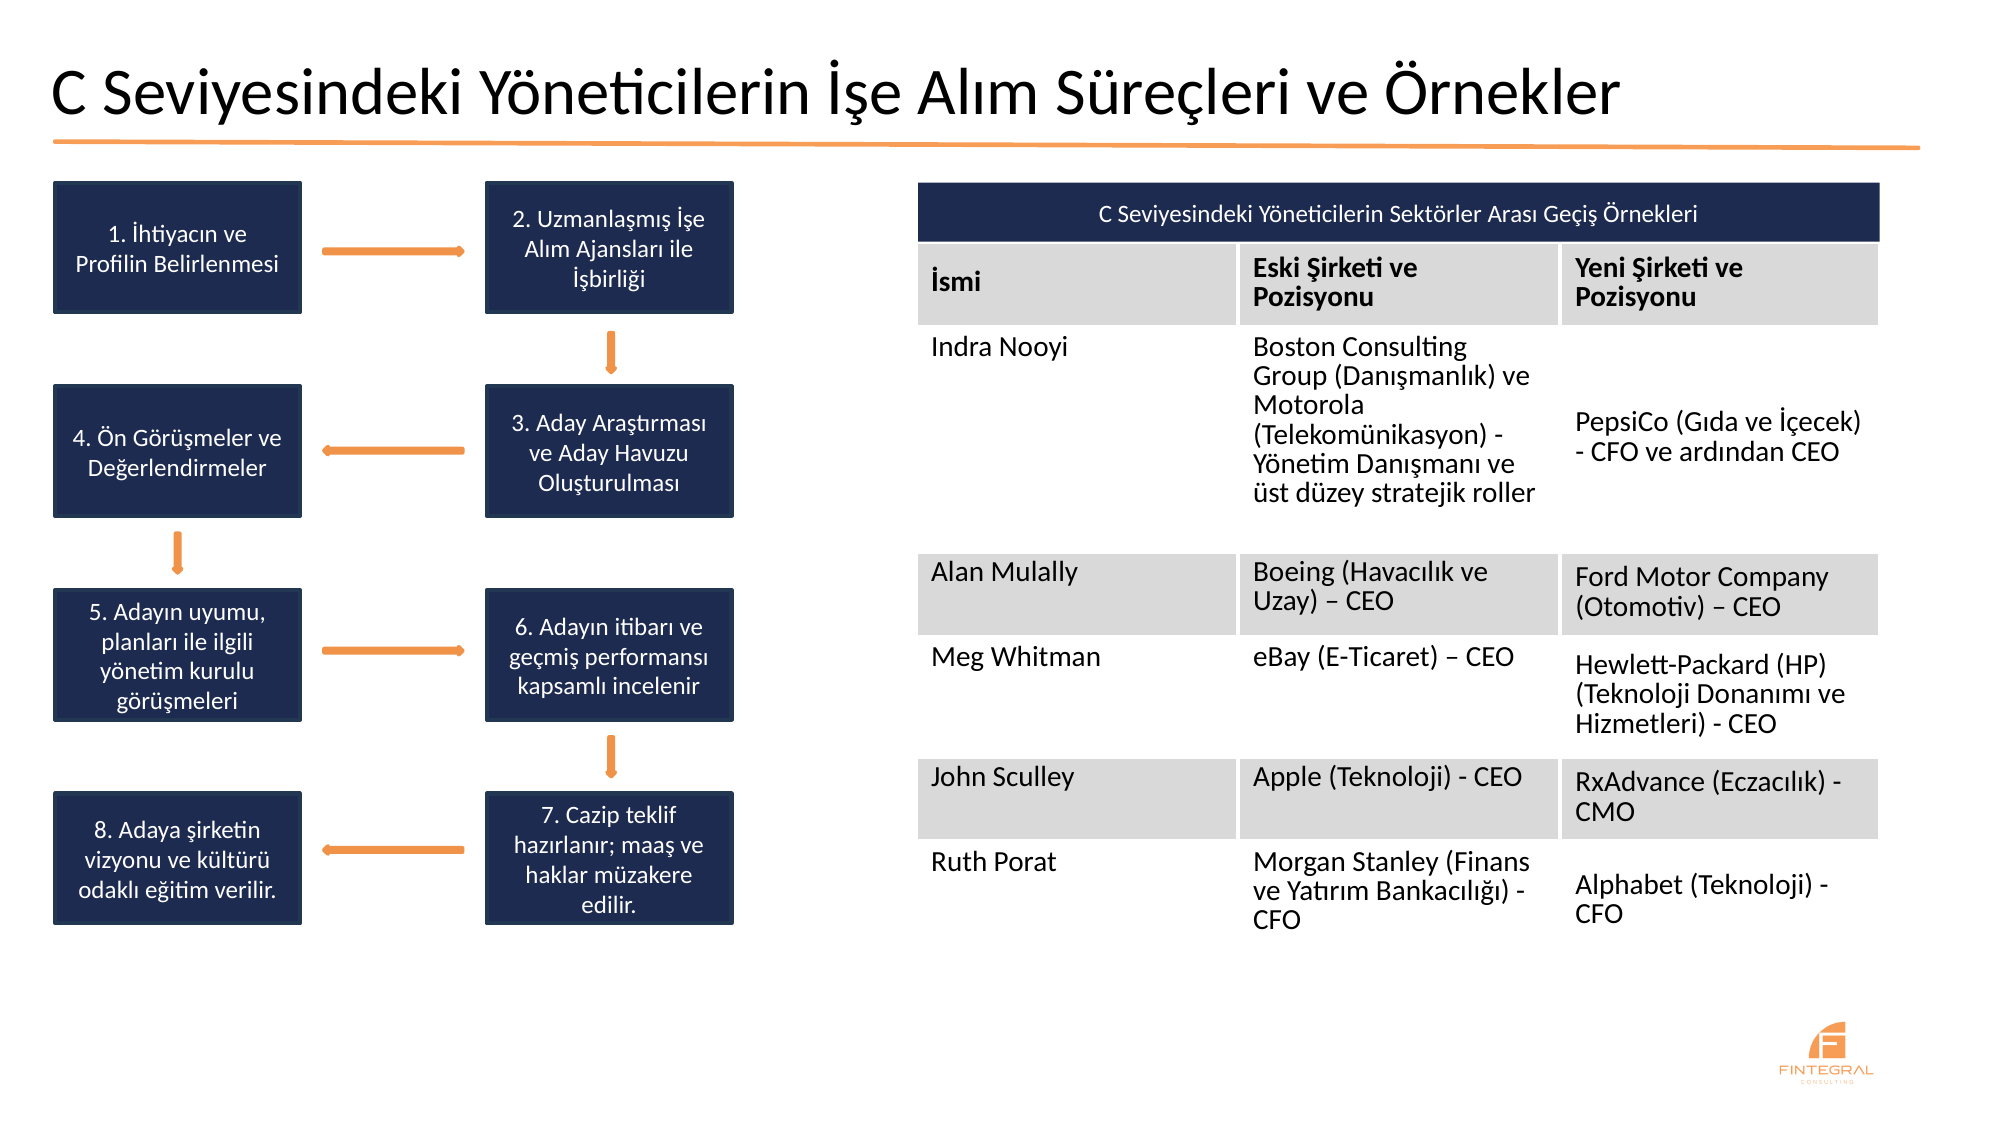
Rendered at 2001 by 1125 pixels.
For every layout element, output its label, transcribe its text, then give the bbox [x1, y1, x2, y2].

table_cell Morgan Stanley (Finans ve Yatırım Bankacılığı) -CFO [1240, 844, 1558, 959]
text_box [1765, 1012, 1888, 1110]
table_cell Ford Motor Company (Otomotiv) – CEO [1562, 554, 1878, 635]
text_box 1. İhtiyacın ve Profilin Belirlenmesi [53, 181, 302, 314]
text_box [171, 531, 184, 575]
text_box 8. Adaya şirketin vizyonu ve kültürü odaklı eğitim verilir. [53, 791, 302, 925]
text_box 7. Cazip teklif hazırlanır; maaş ve haklar müzakere edilir. [485, 791, 734, 925]
table_cell PepsiCo (Gıda ve İçecek) - CFO ve ardından CEO [1562, 329, 1878, 550]
text_box 2. Uzmanlaşmış İşe Alım Ajansları ile İşbirliği [485, 181, 734, 314]
table_cell Apple (Teknoloji) - CEO [1240, 759, 1558, 839]
table_cell John Sculley [918, 759, 1236, 839]
table_cell Hewlett-Packard (HP) (Teknoloji Donanımı ve Hizmetleri) - CEO [1562, 639, 1878, 754]
text_box 6. Adayın itibarı ve geçmiş performansı kapsamlı incelenir [485, 588, 734, 722]
table_cell Alphabet (Teknoloji) - CFO [1562, 844, 1878, 959]
text_box C Seviyesindeki Yöneticilerin Sektörler Arası Geçiş Örnekleri [916, 181, 1882, 244]
table_cell Indra Nooyi [918, 329, 1236, 550]
table_header İsmi [918, 244, 1236, 325]
text_box 3. Aday Araştırması ve Aday Havuzu Oluşturulması [485, 384, 734, 518]
table_cell Boeing (Havacılık ve Uzay) – CEO [1240, 554, 1558, 635]
text_box [322, 844, 465, 856]
text_box 5. Adayın uyumu, planları ile ilgili yönetim kurulu görüşmeleri [53, 588, 302, 722]
text_box [322, 444, 465, 457]
text_box [605, 330, 617, 375]
text_box [605, 735, 617, 779]
text_box [322, 245, 465, 258]
table_cell Alan Mulally [918, 554, 1236, 635]
text_box [322, 645, 465, 657]
table_header Eski Şirketi ve Pozisyonu [1240, 244, 1558, 325]
table_cell Meg Whitman [918, 639, 1236, 754]
table_cell Boston Consulting Group (Danışmanlık) ve Motorola (Telekomünikasyon) - Yönetim Danışmanı ve üst düzey stratejik roller [1240, 329, 1558, 550]
table_cell eBay (E-Ticaret) – CEO [1240, 639, 1558, 754]
text_box 4. Ön Görüşmeler ve Değerlendirmeler [53, 384, 302, 518]
table_cell RxAdvance (Eczacılık) - CMO [1562, 759, 1878, 839]
text_box C Seviyesindeki Yöneticilerin İşe Alım Süreçleri ve Örnekler [51, 72, 1889, 128]
table_cell Ruth Porat [918, 844, 1236, 959]
table_header Yeni Şirketi ve Pozisyonu [1562, 244, 1878, 325]
